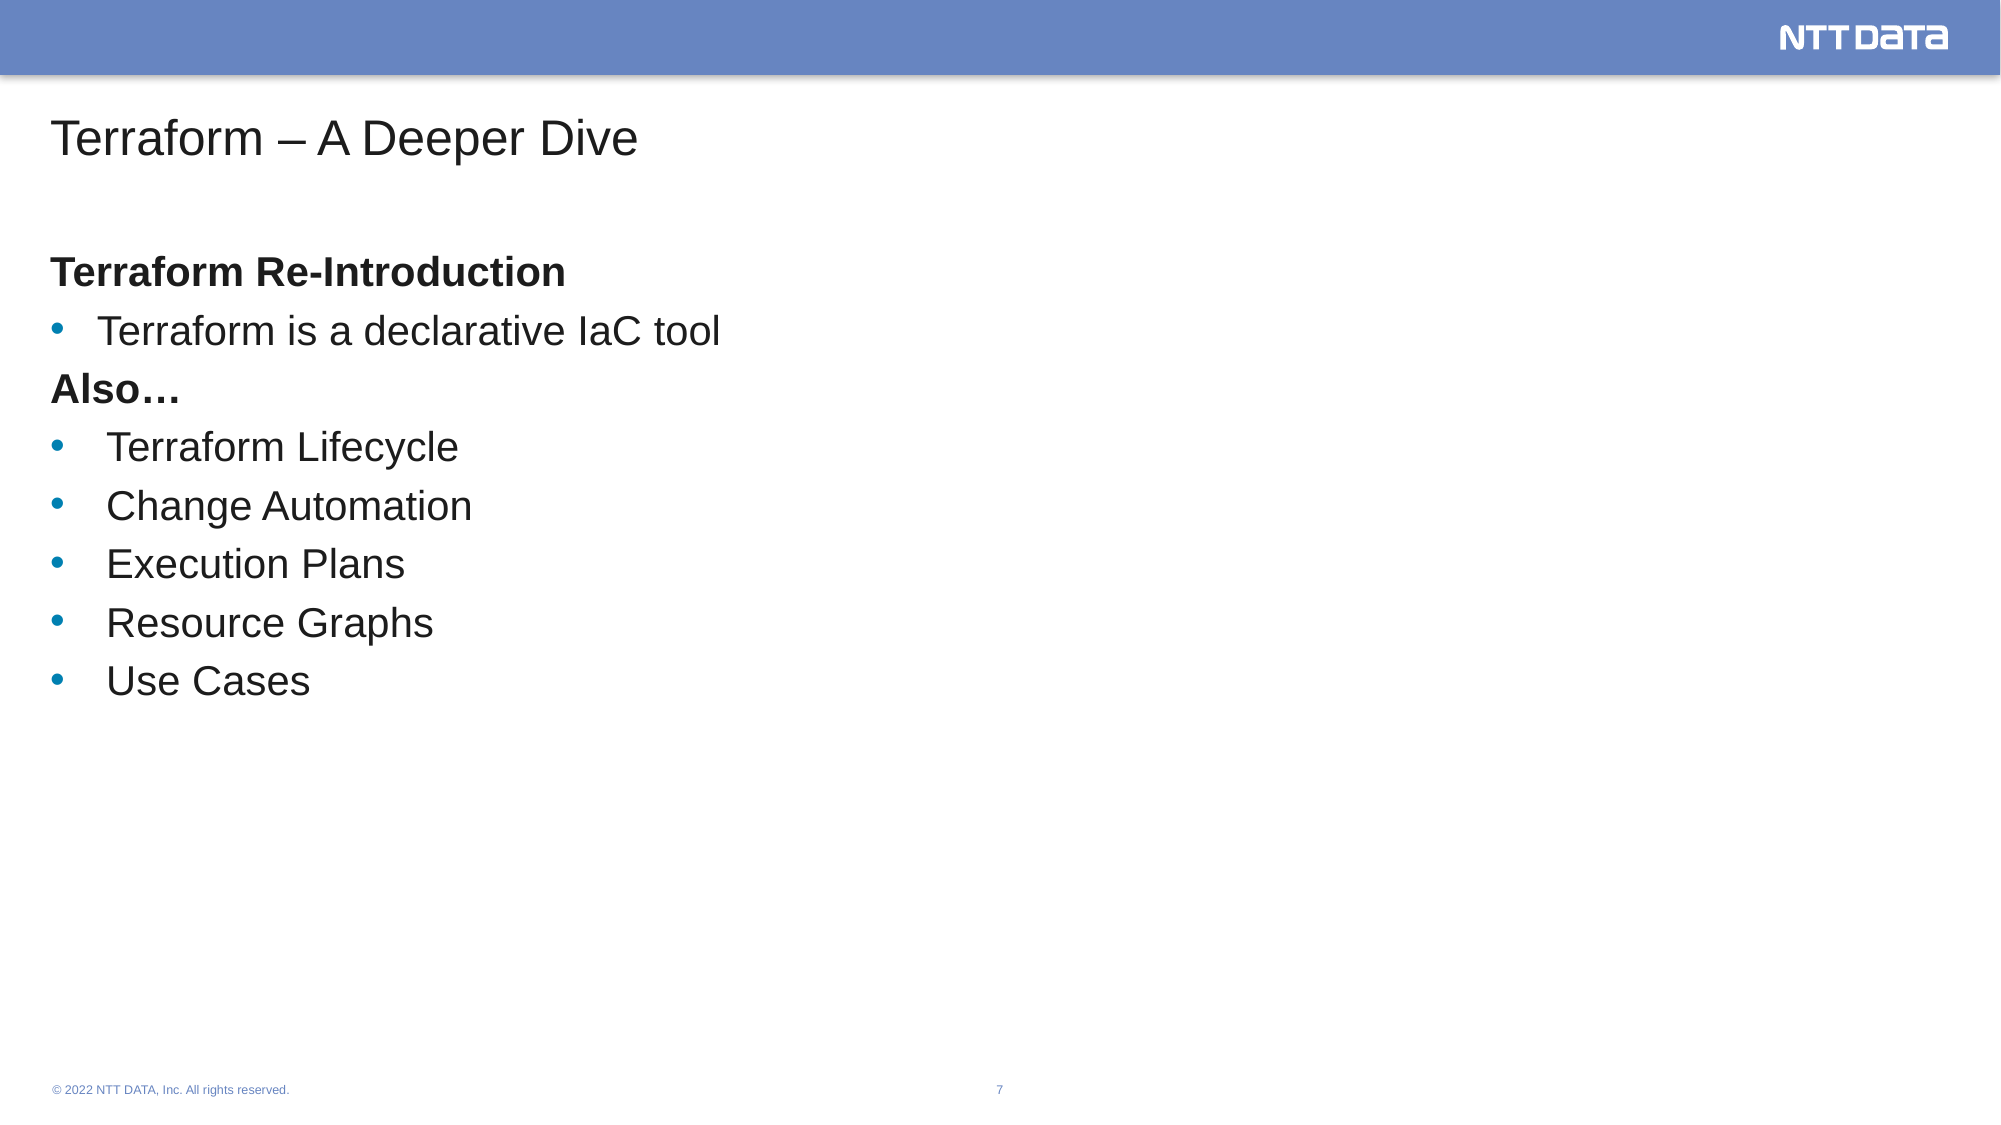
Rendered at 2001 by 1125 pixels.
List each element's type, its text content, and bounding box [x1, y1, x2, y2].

slide_number 7 [945, 1075, 1055, 1106]
footer © 2022 NTT DATA, Inc. All rights reserved. [37, 1075, 398, 1106]
text_box Terraform – A Deeper Dive [50, 104, 1950, 196]
text_box Terraform Re-Introduction Terraform is a declarative IaC tool Also… Terraform Lifecycle Change Automation Execution Plans Resource Graphs Use Cases [50, 237, 1950, 1020]
